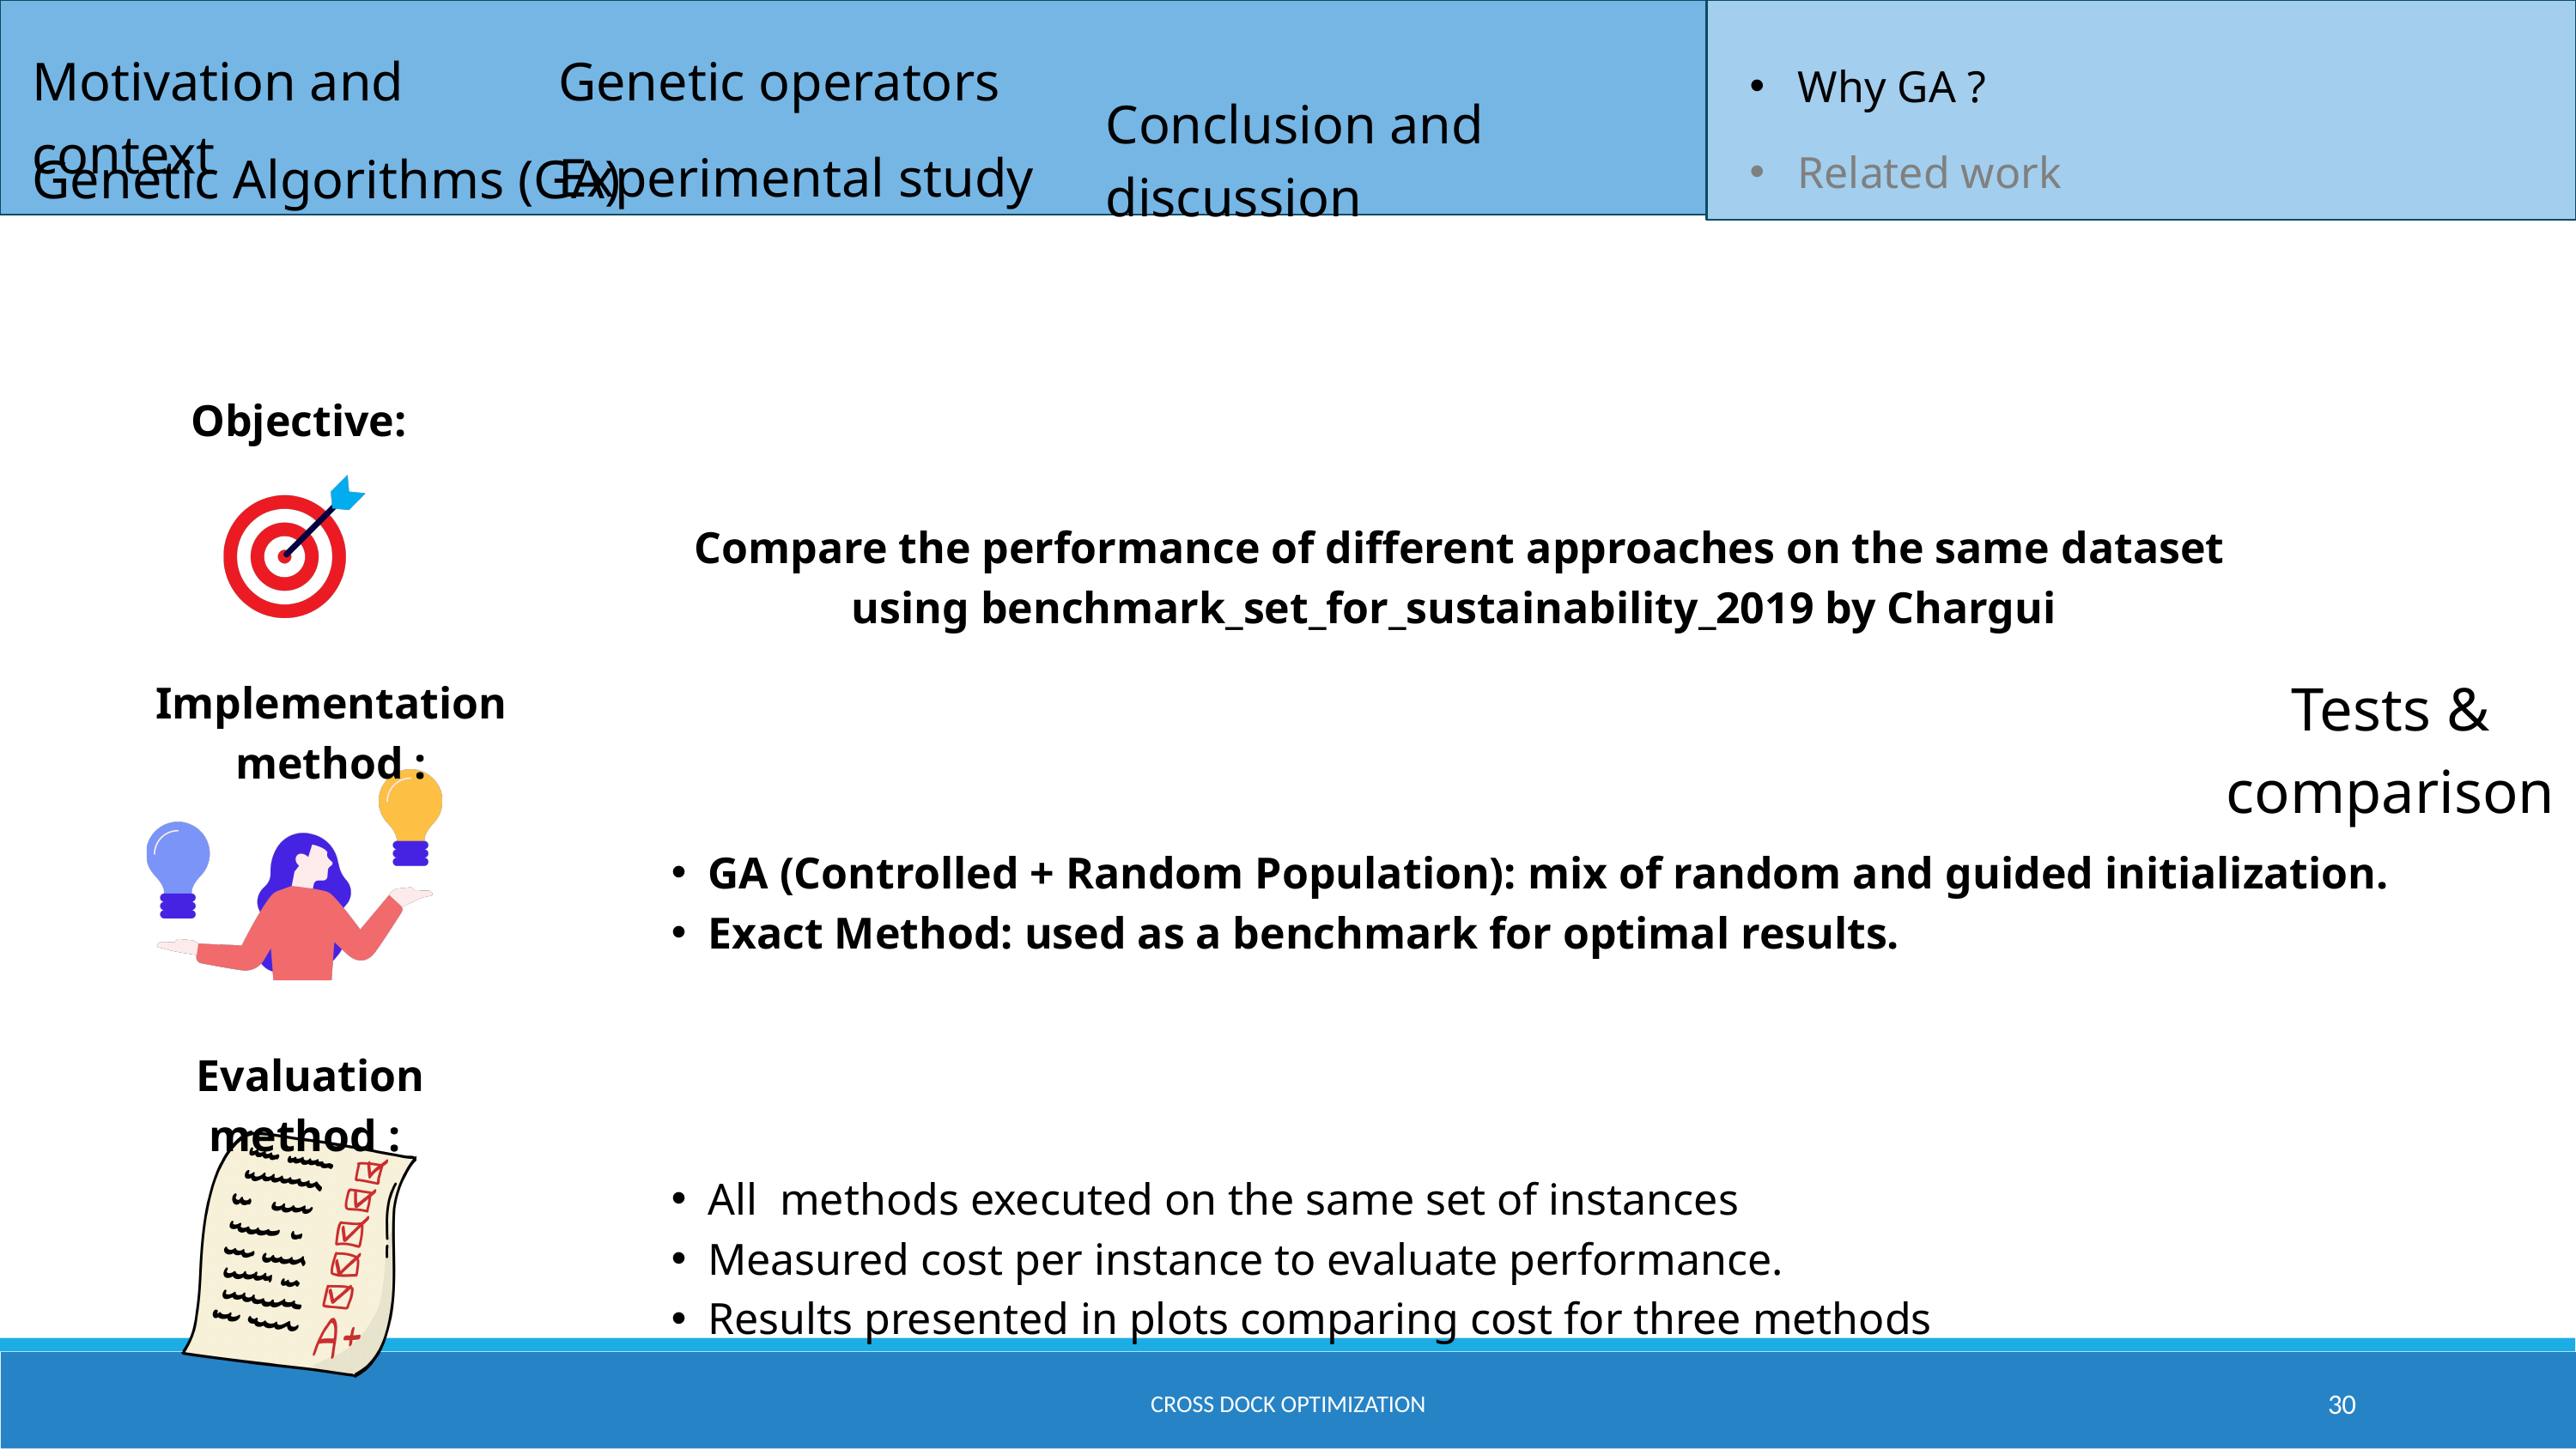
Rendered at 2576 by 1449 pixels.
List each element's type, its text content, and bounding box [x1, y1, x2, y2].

text_box GA (Controlled + Random Population): mix of random and guided initialization. Exact Method: used as a benchmark for optimal results. [635, 837, 2432, 958]
text_box Compare the performance of different approaches on the same dataset using benchmark_set_for_sustainability_2019 by Chargui [653, 512, 2267, 633]
text_box Implementation method : [68, 667, 594, 788]
text_box [223, 475, 366, 618]
text_box [0, 0, 1708, 215]
text_box Objective: [185, 385, 412, 446]
text_box [1707, 0, 2576, 221]
text_box Why GA ? [1749, 37, 2351, 112]
text_box All methods executed on the same set of instances Measured cost per instance to evaluate performance. Results presented in plots comparing cost for three methods [635, 1163, 2432, 1343]
text_box Evaluation method : [97, 1040, 524, 1161]
text_box [181, 1161, 416, 1378]
text_box [146, 788, 442, 980]
footer Cross dock optimization [779, 1364, 1798, 1442]
text_box Conclusion and discussion [1105, 80, 1707, 227]
text_box Genetic Algorithms (GA) [32, 134, 644, 209]
text_box Tests & comparison [2157, 659, 2576, 826]
slide_number 30 [2092, 1364, 2369, 1442]
text_box Motivation and context [32, 37, 542, 134]
text_box Related work [1749, 123, 2351, 197]
text_box Genetic operators [558, 37, 1067, 112]
text_box Experimental study [558, 134, 1067, 208]
